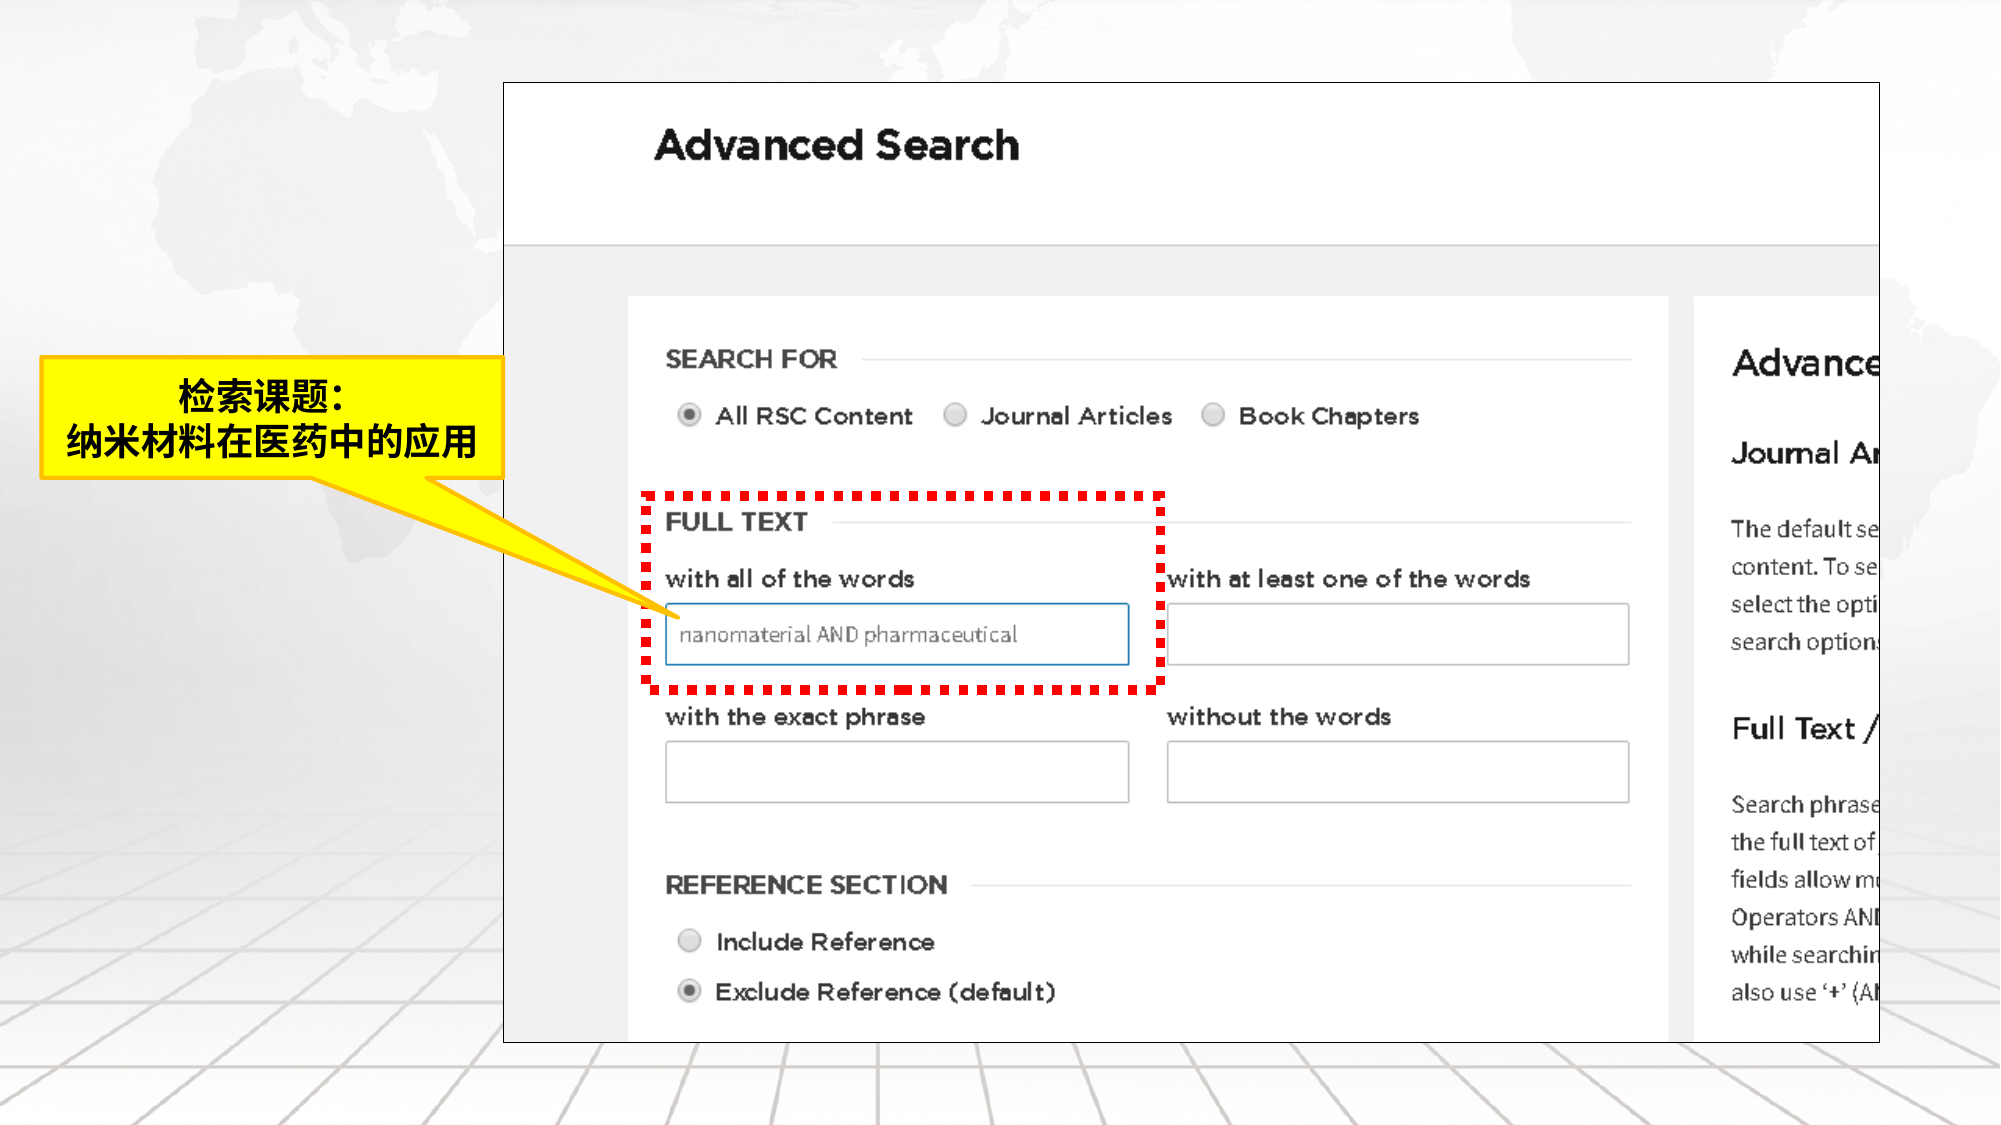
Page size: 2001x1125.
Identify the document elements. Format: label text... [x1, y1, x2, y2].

picture [0, 0, 2000, 1125]
text_box 检索课题： 纳米材料在医药中的应用 [39, 355, 497, 551]
